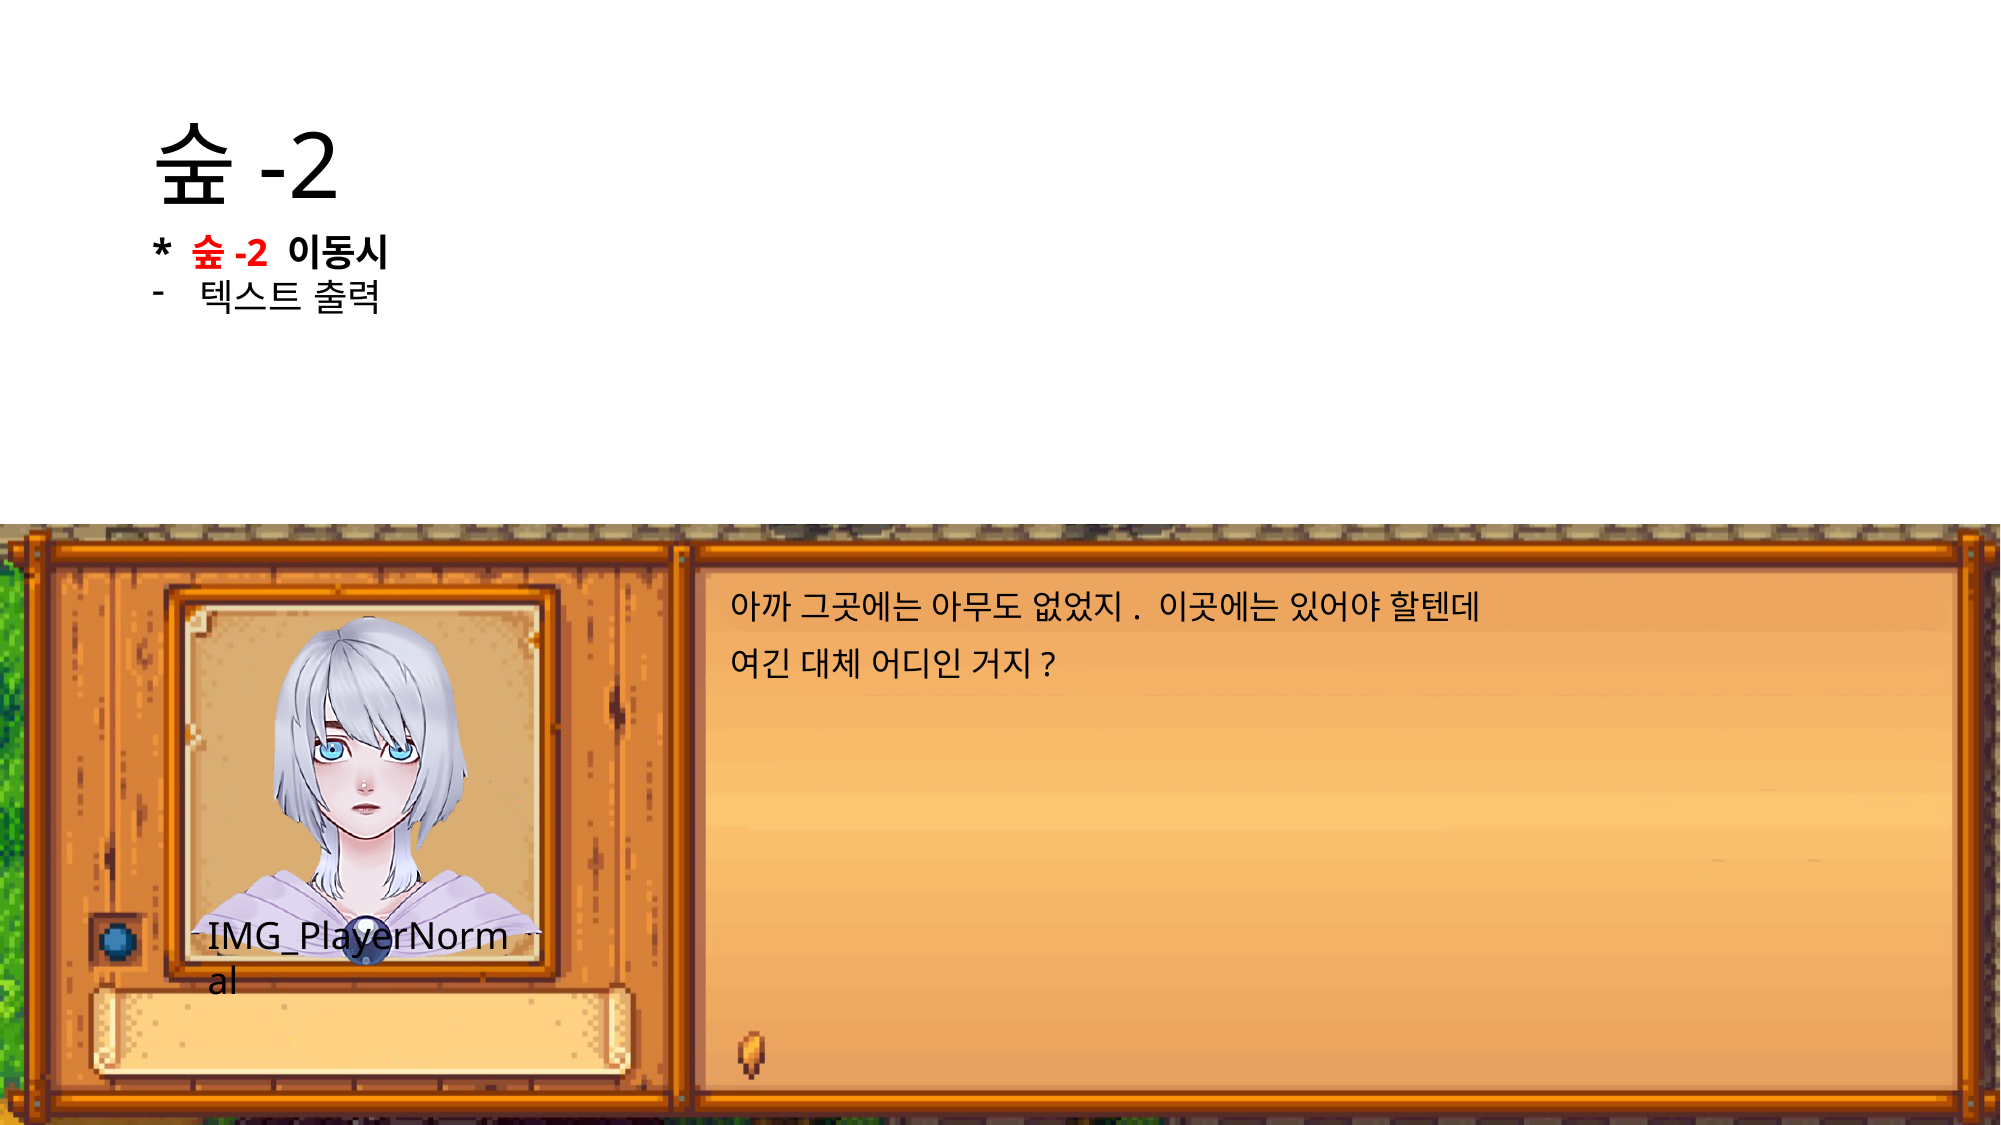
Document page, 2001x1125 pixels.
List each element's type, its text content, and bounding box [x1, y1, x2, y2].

text_box * 숲-2 이동시 텍스트 출력 [137, 221, 1315, 326]
title 숲-2 [137, 59, 1863, 278]
picture [0, 524, 2001, 1125]
list 아까 그곳에는 아무도 없었지. 이곳에는 있어야 할텐데 여긴 대체 어디인 거지? [715, 583, 1938, 1073]
text_box IMG_PlayerNormal [192, 974, 539, 1010]
